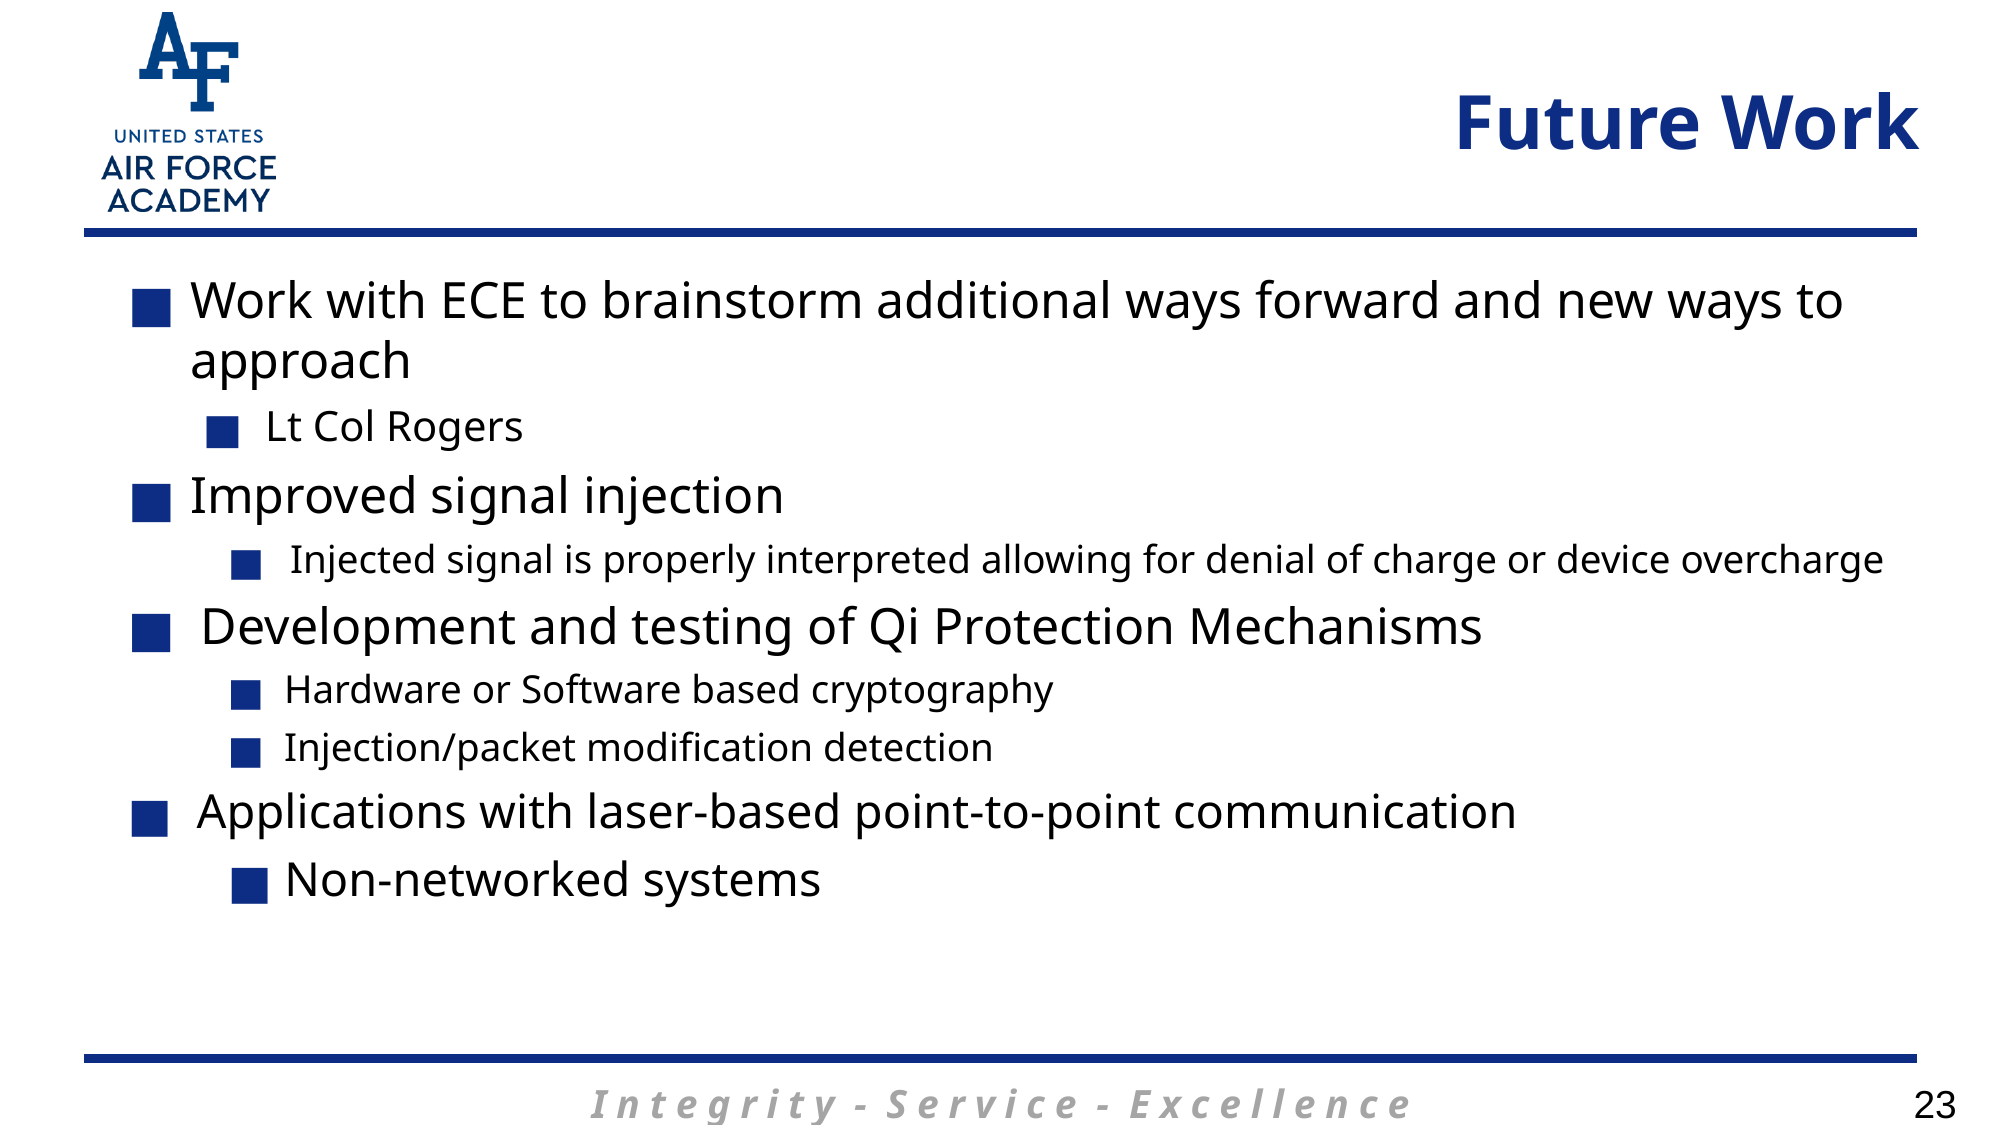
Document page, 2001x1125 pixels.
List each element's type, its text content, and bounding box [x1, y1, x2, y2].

picture [101, 12, 276, 212]
slide_number 23 [1870, 1069, 2000, 1125]
title Future Work [399, 29, 1940, 210]
subtitle Work with ECE to brainstorm additional ways forward and new ways to approach Lt Col Rogers Improved signal injection Injected signal is properly interpreted allowing for denial of charge or device overcharge Development and testing of Qi Protection Mechanisms Hardware or Software based cryptography Injection/packet modification detection Applications with laser-based point-to-point communication Non-networked systems [80, 258, 1921, 1048]
